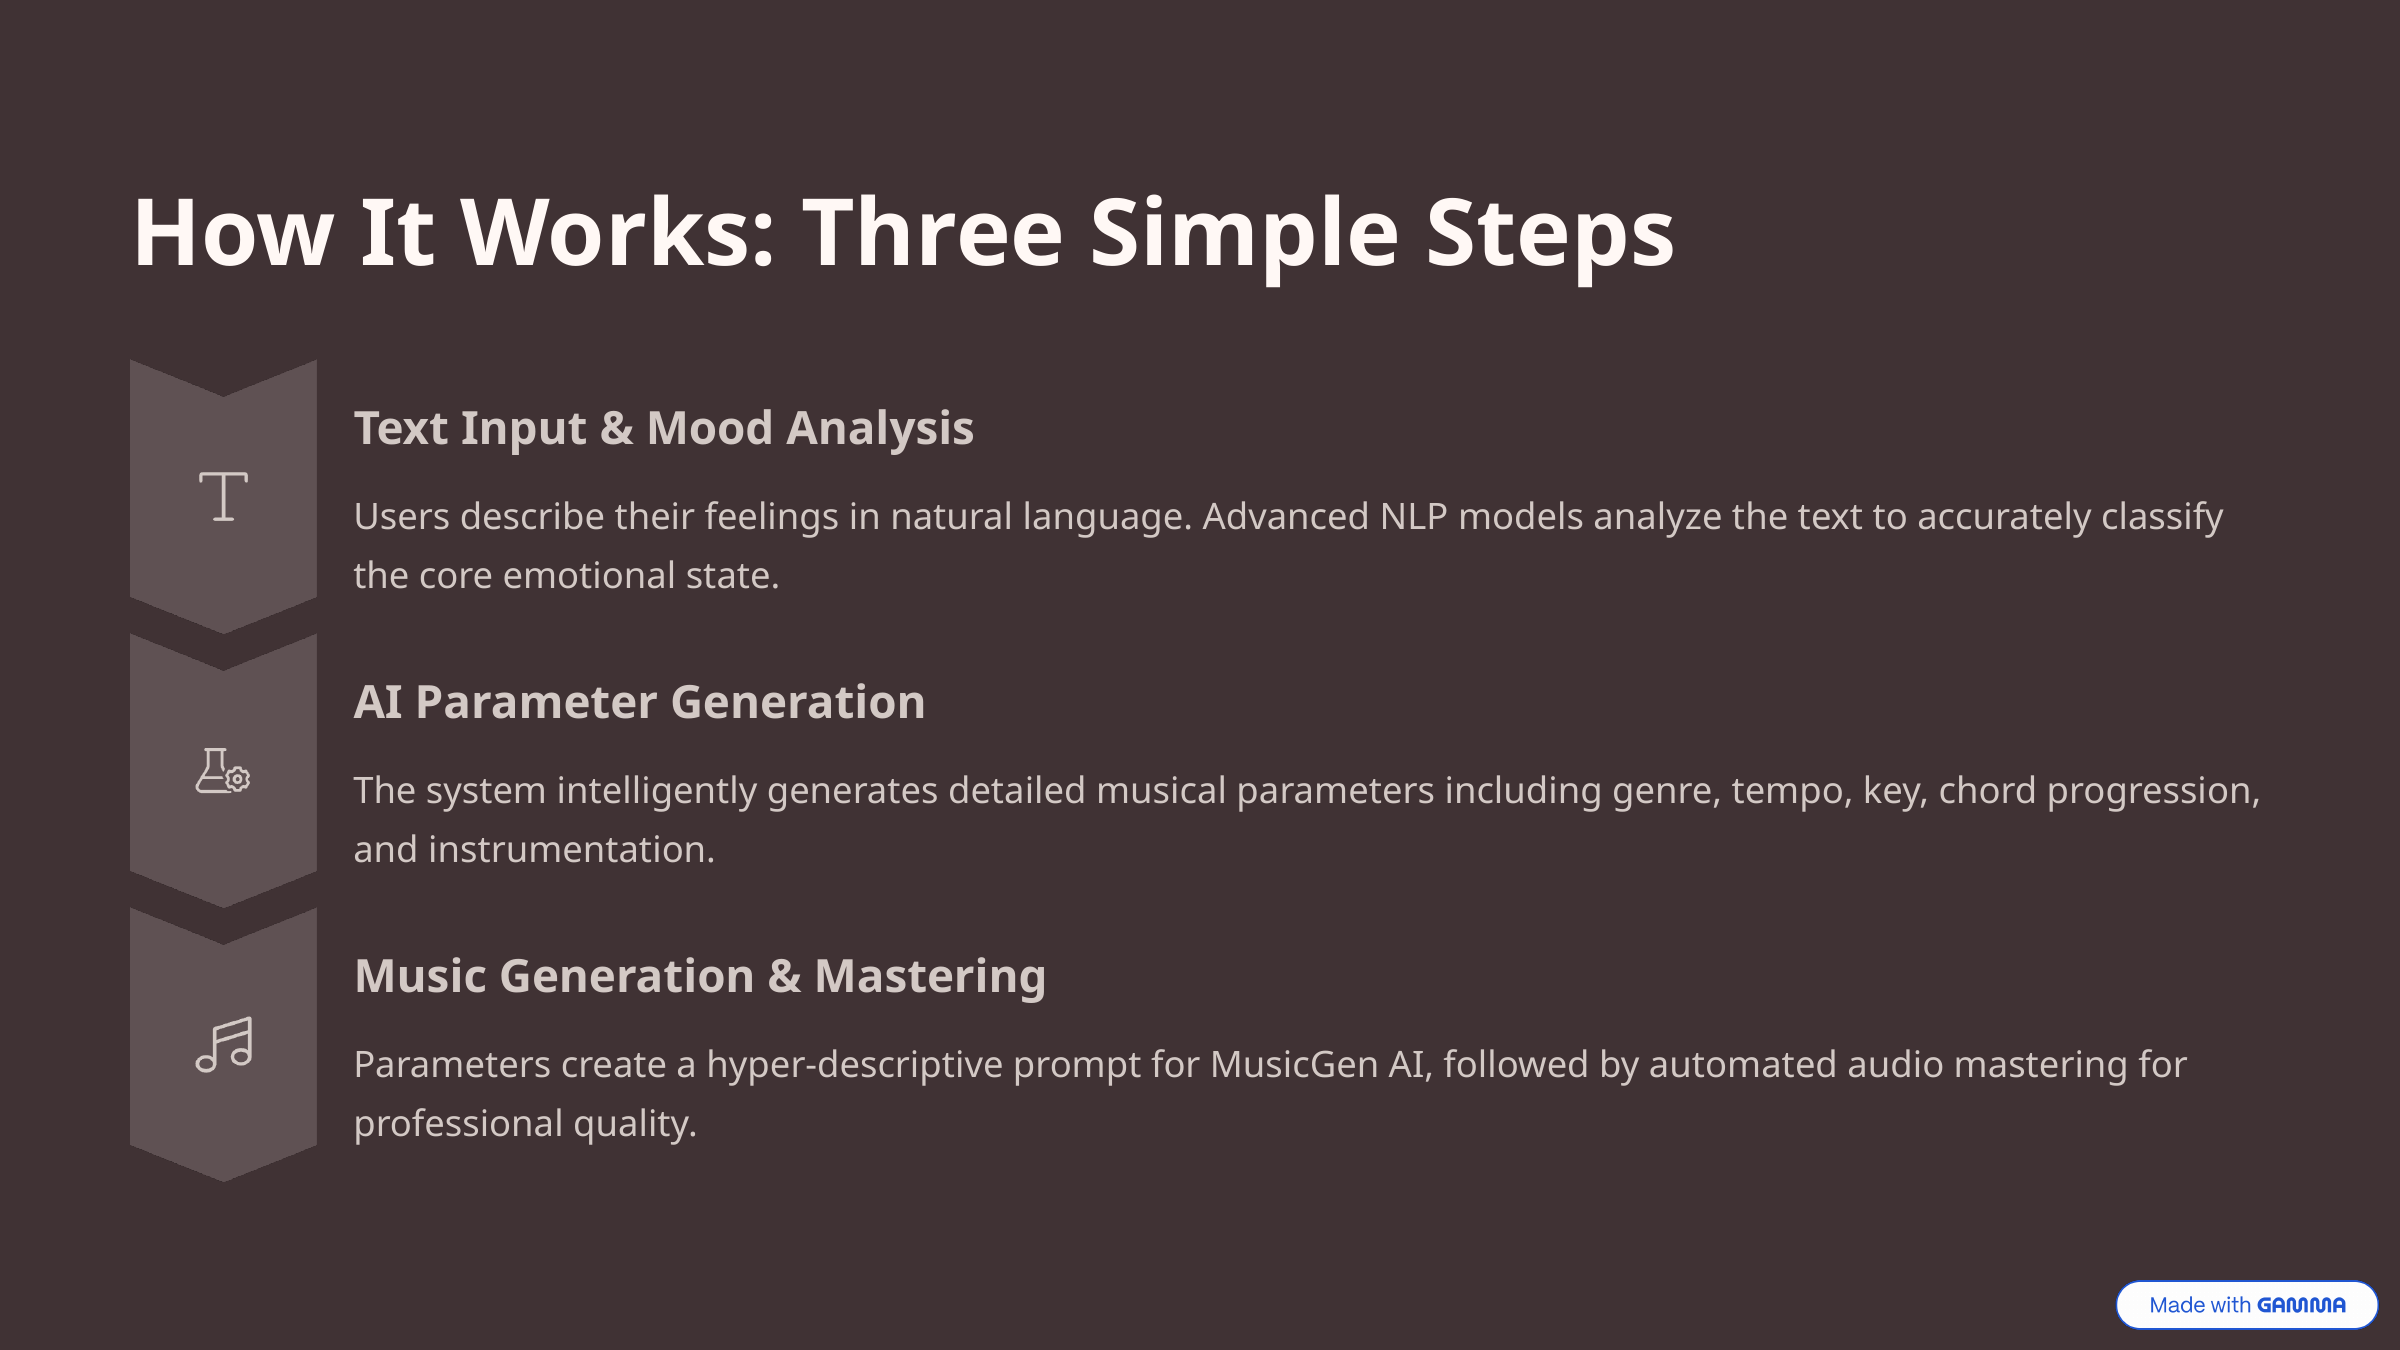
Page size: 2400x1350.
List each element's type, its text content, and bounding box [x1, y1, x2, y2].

text_box AI Parameter Generation [353, 670, 945, 729]
text_box Parameters create a hyper-descriptive prompt for MusicGen AI, followed by automated audio mastering for professional quality. [353, 1024, 2270, 1144]
text_box Users describe their feelings in natural language. Advanced NLP models analyze the text to accurately classify the core emotional state. [353, 477, 2270, 597]
picture [2106, 1271, 2389, 1339]
picture [130, 359, 317, 1182]
text_box How It Works: Three Simple Steps [130, 168, 1731, 286]
text_box The system intelligently generates detailed musical parameters including genre, tempo, key, chord progression, and instrumentation. [353, 751, 2270, 871]
text_box Text Input & Mood Analysis [353, 396, 1003, 455]
text_box Music Generation & Mastering [353, 944, 1073, 1003]
